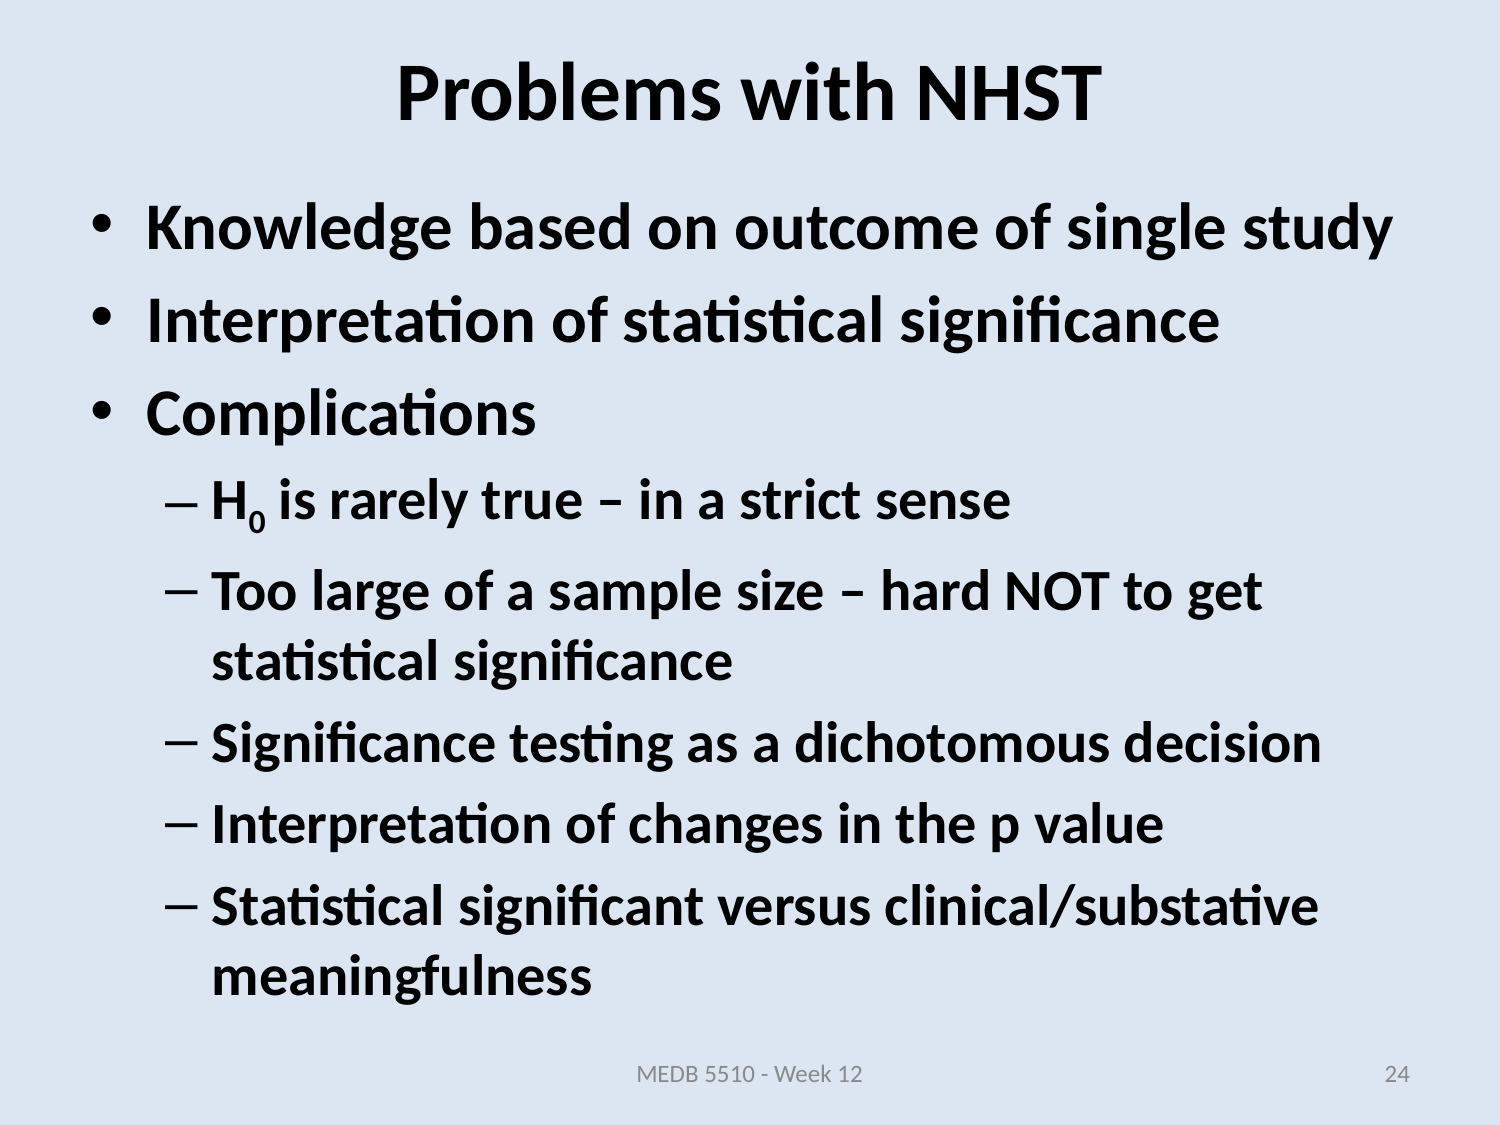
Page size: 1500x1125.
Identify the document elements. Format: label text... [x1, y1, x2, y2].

title Problems with NHST [75, 0, 1425, 174]
footer MEDB 5510 - Week 12 [512, 1042, 988, 1103]
slide_number 24 [1074, 1042, 1425, 1103]
list Knowledge based on outcome of single study Interpretation of statistical significance Complications H0 is rarely true – in a strict sense Too large of a sample size – hard NOT to get statistical significance Significance testing as a dichotomous decision Interpretation of changes in the p value Statistical significant versus clinical/substative meaningfulness [75, 174, 1425, 1038]
